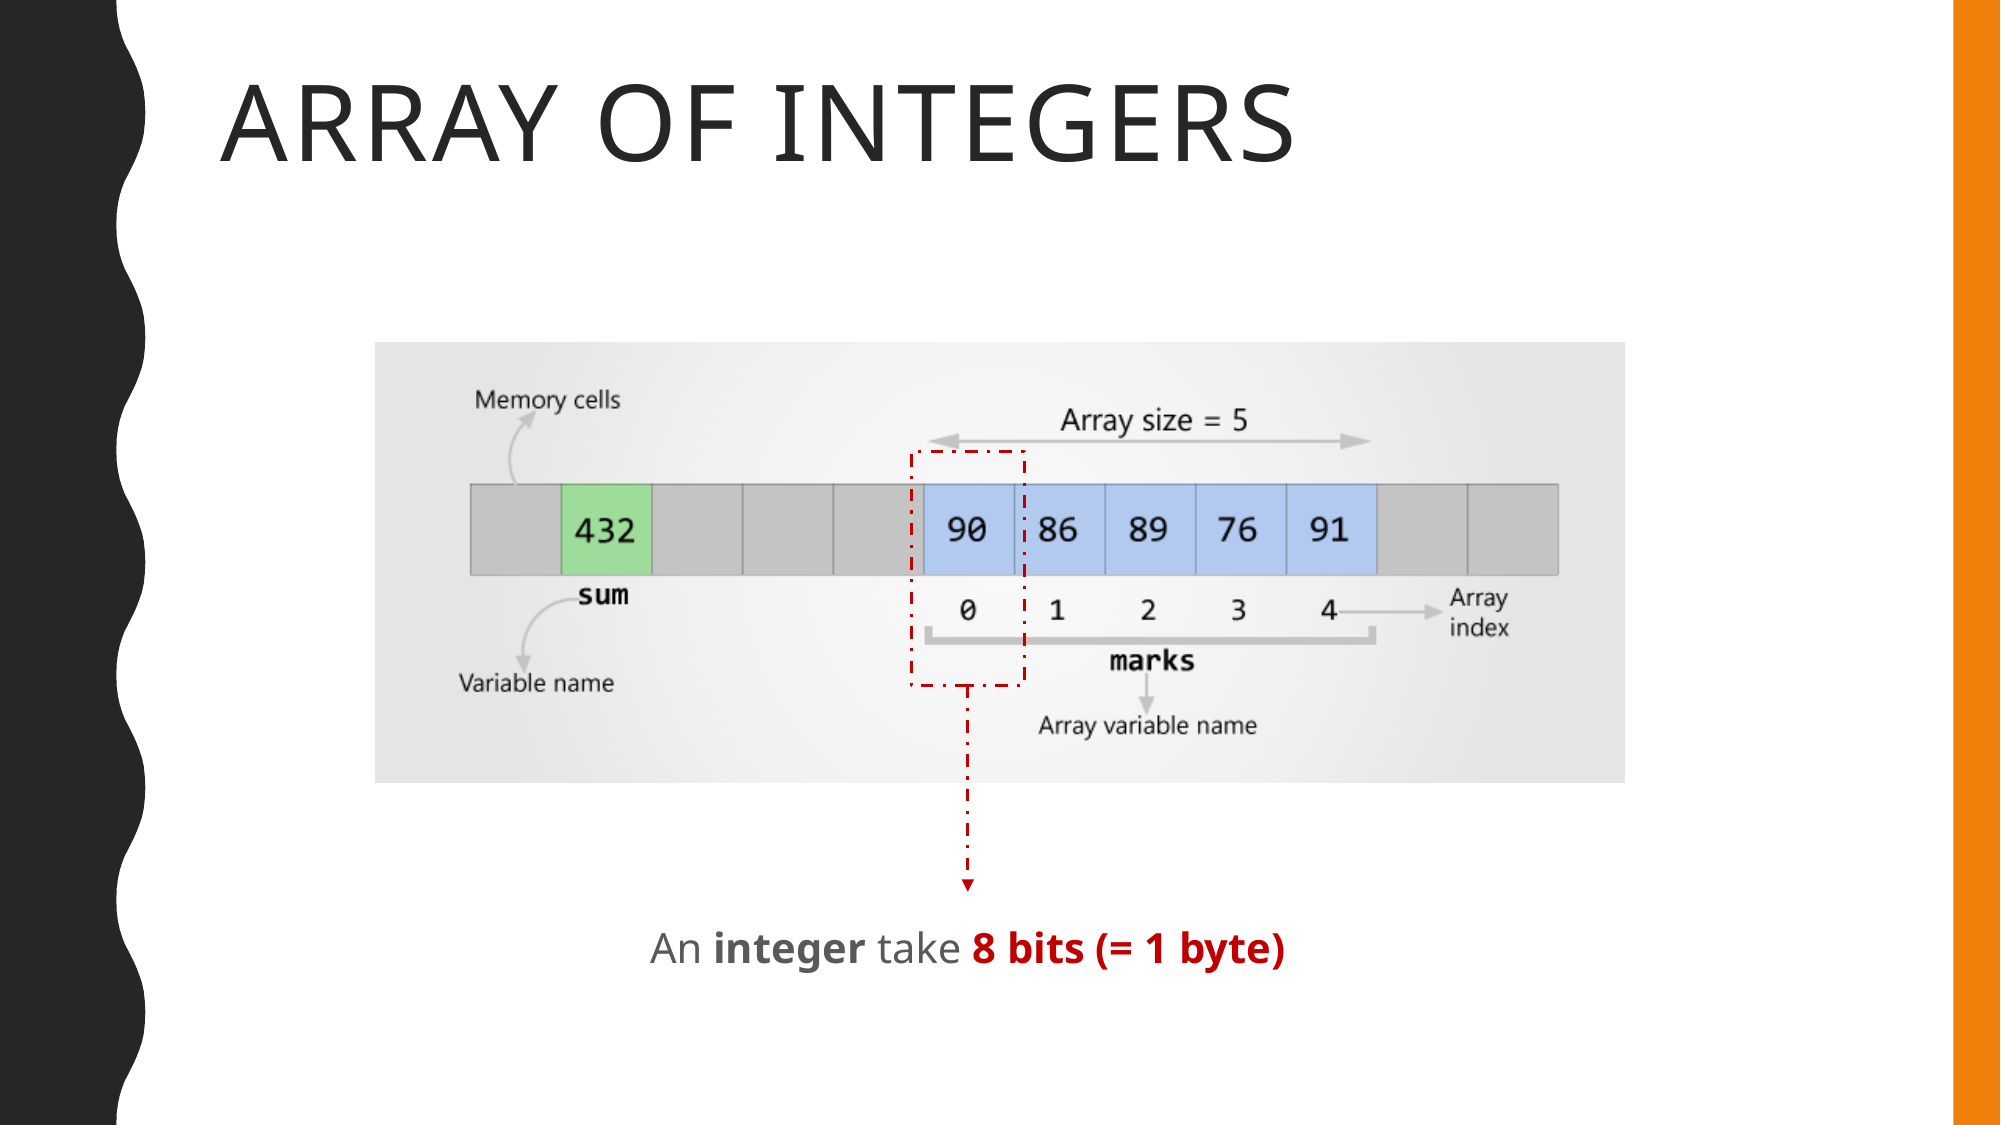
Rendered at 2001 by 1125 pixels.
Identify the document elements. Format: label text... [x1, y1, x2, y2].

picture [374, 342, 1625, 783]
title Array of integers [205, 62, 1875, 308]
list An integer take 8 bits (= 1 byte) [540, 891, 1396, 998]
